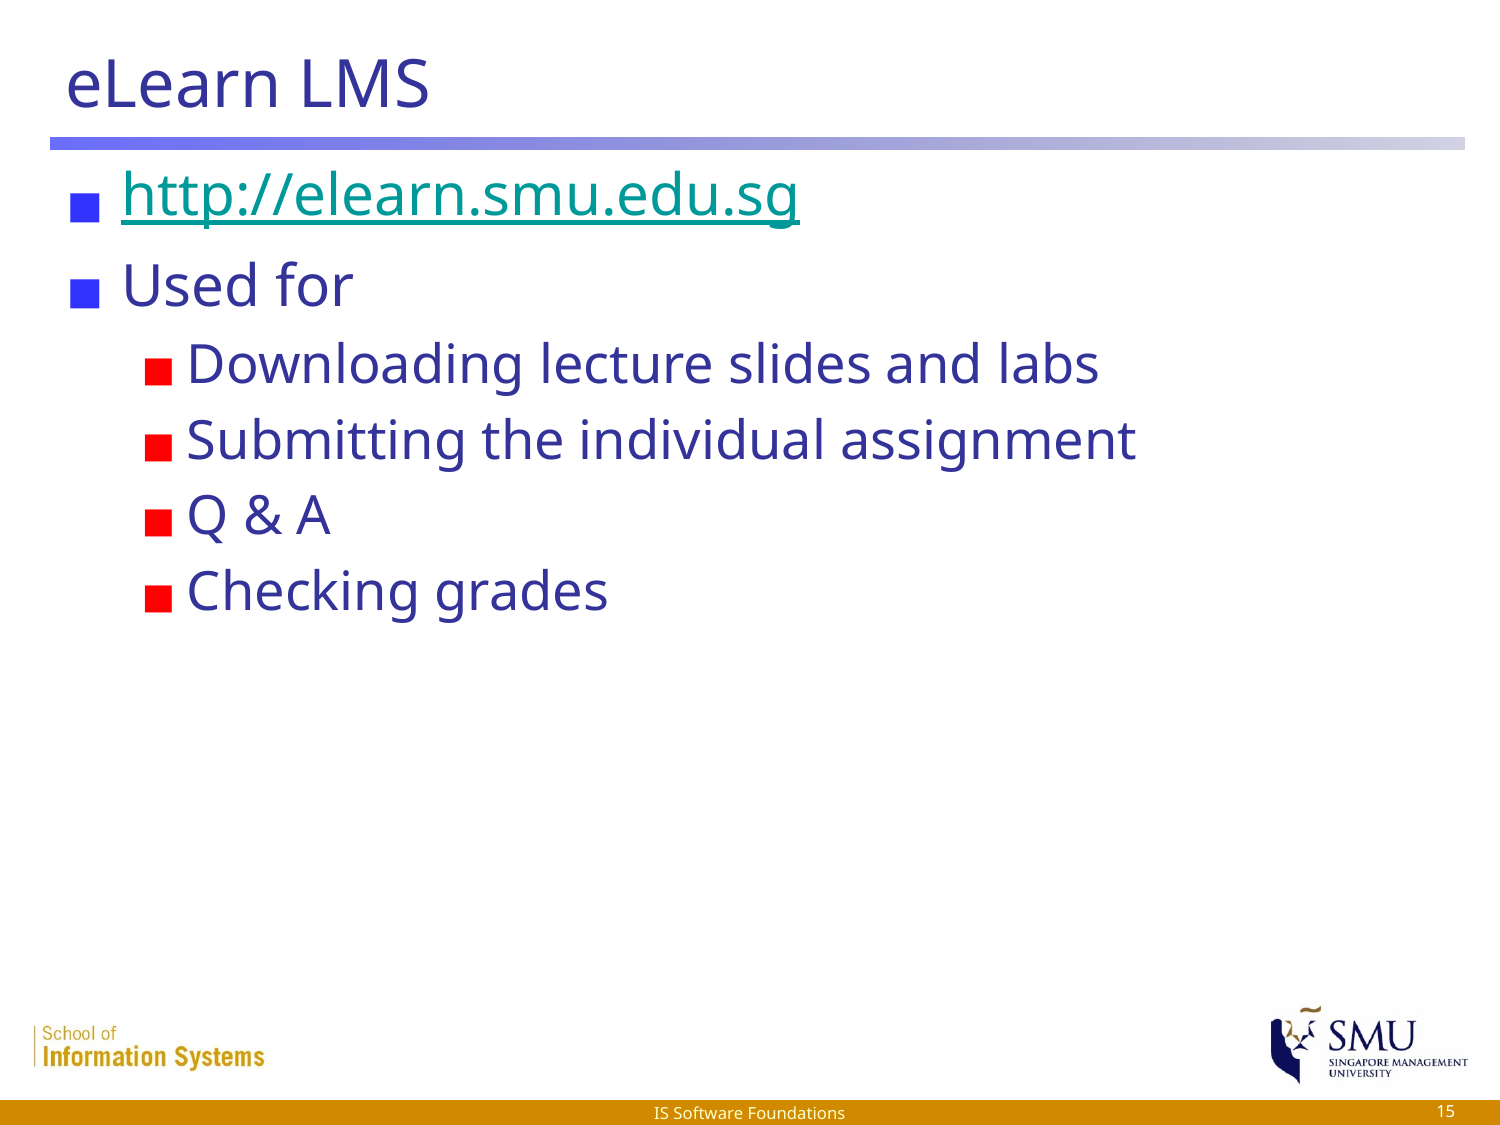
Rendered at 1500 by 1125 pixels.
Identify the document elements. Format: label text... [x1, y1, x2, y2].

footer IS Software Foundations [450, 1100, 1050, 1125]
list http://elearn.smu.edu.sg Used for Downloading lecture slides and labs Submitting the individual assignment Q & A Checking grades [50, 149, 1463, 1063]
title eLearn LMS [50, 24, 1463, 138]
picture [1267, 999, 1471, 1089]
picture [27, 1012, 268, 1073]
